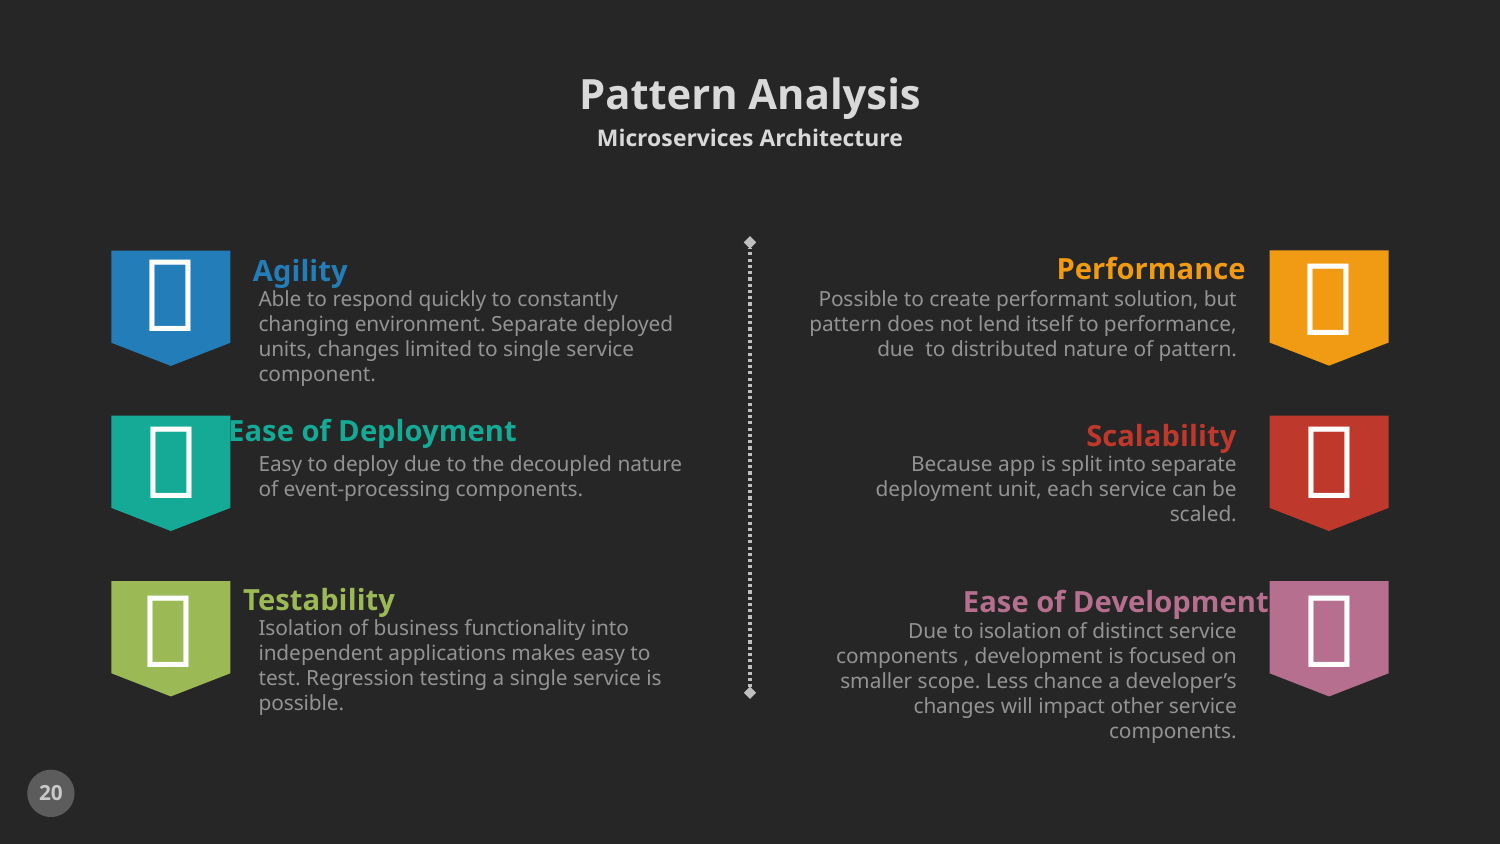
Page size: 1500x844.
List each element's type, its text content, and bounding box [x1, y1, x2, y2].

title Pattern Analysis [287, 63, 1213, 122]
text_box [1310, 526, 1348, 533]
slide_number 20 [13, 770, 89, 816]
text_box [214, 579, 233, 682]
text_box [258, 411, 694, 502]
text_box [216, 248, 233, 351]
text_box  [123, 560, 214, 695]
list Microservices Architecture [412, 121, 1088, 155]
text_box [1374, 248, 1391, 351]
text_box [217, 413, 233, 516]
text_box [1267, 579, 1284, 682]
text_box [1375, 413, 1391, 516]
text_box  [1284, 390, 1375, 526]
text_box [806, 250, 1237, 362]
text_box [806, 582, 1237, 719]
text_box [1319, 695, 1339, 699]
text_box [258, 251, 694, 362]
text_box [1375, 579, 1391, 681]
text_box [109, 413, 126, 516]
text_box [149, 360, 192, 368]
text_box  [1282, 228, 1374, 363]
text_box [258, 580, 694, 691]
text_box  [126, 390, 217, 526]
text_box [109, 579, 123, 681]
text_box  [125, 224, 216, 360]
text_box [161, 695, 181, 699]
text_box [806, 417, 1237, 502]
text_box  [1284, 560, 1375, 695]
text_box [1316, 363, 1342, 368]
text_box [1267, 413, 1284, 516]
text_box [109, 248, 125, 351]
text_box [1267, 248, 1282, 350]
text_box [152, 526, 190, 533]
